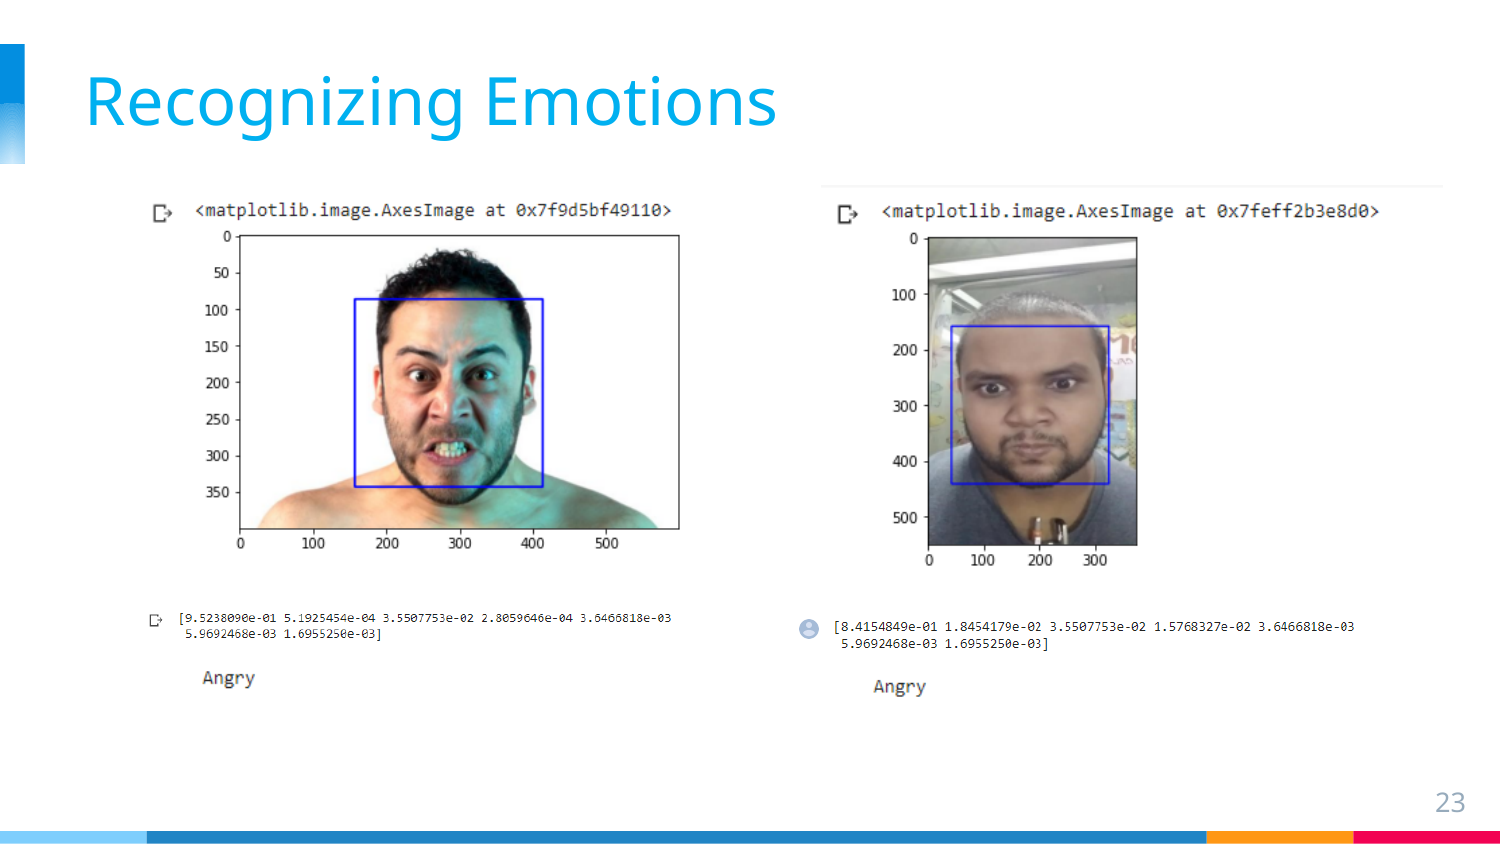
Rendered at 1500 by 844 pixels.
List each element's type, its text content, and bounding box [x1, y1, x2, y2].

text_box [0, 42, 27, 166]
title Recognizing Emotions [70, 13, 1322, 154]
picture [137, 192, 731, 586]
picture [793, 611, 1374, 654]
picture [139, 602, 682, 643]
picture [845, 671, 1063, 719]
picture [820, 185, 1443, 594]
slide_number 23 [1391, 770, 1482, 822]
picture [174, 663, 392, 711]
